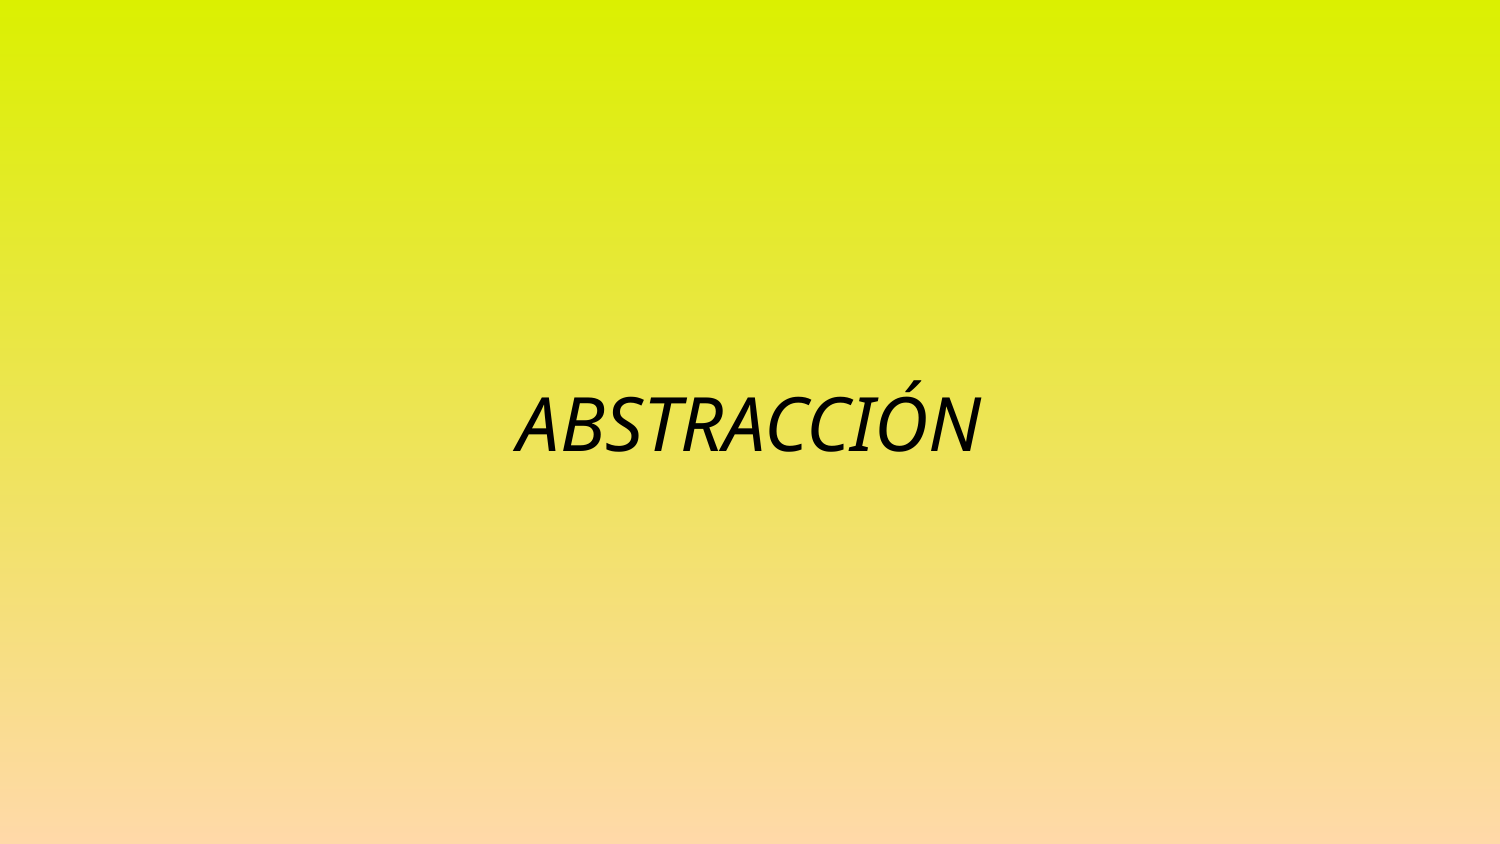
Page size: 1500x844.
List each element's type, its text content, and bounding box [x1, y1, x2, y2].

text_box ABSTRACCIÓN [358, 340, 1142, 503]
